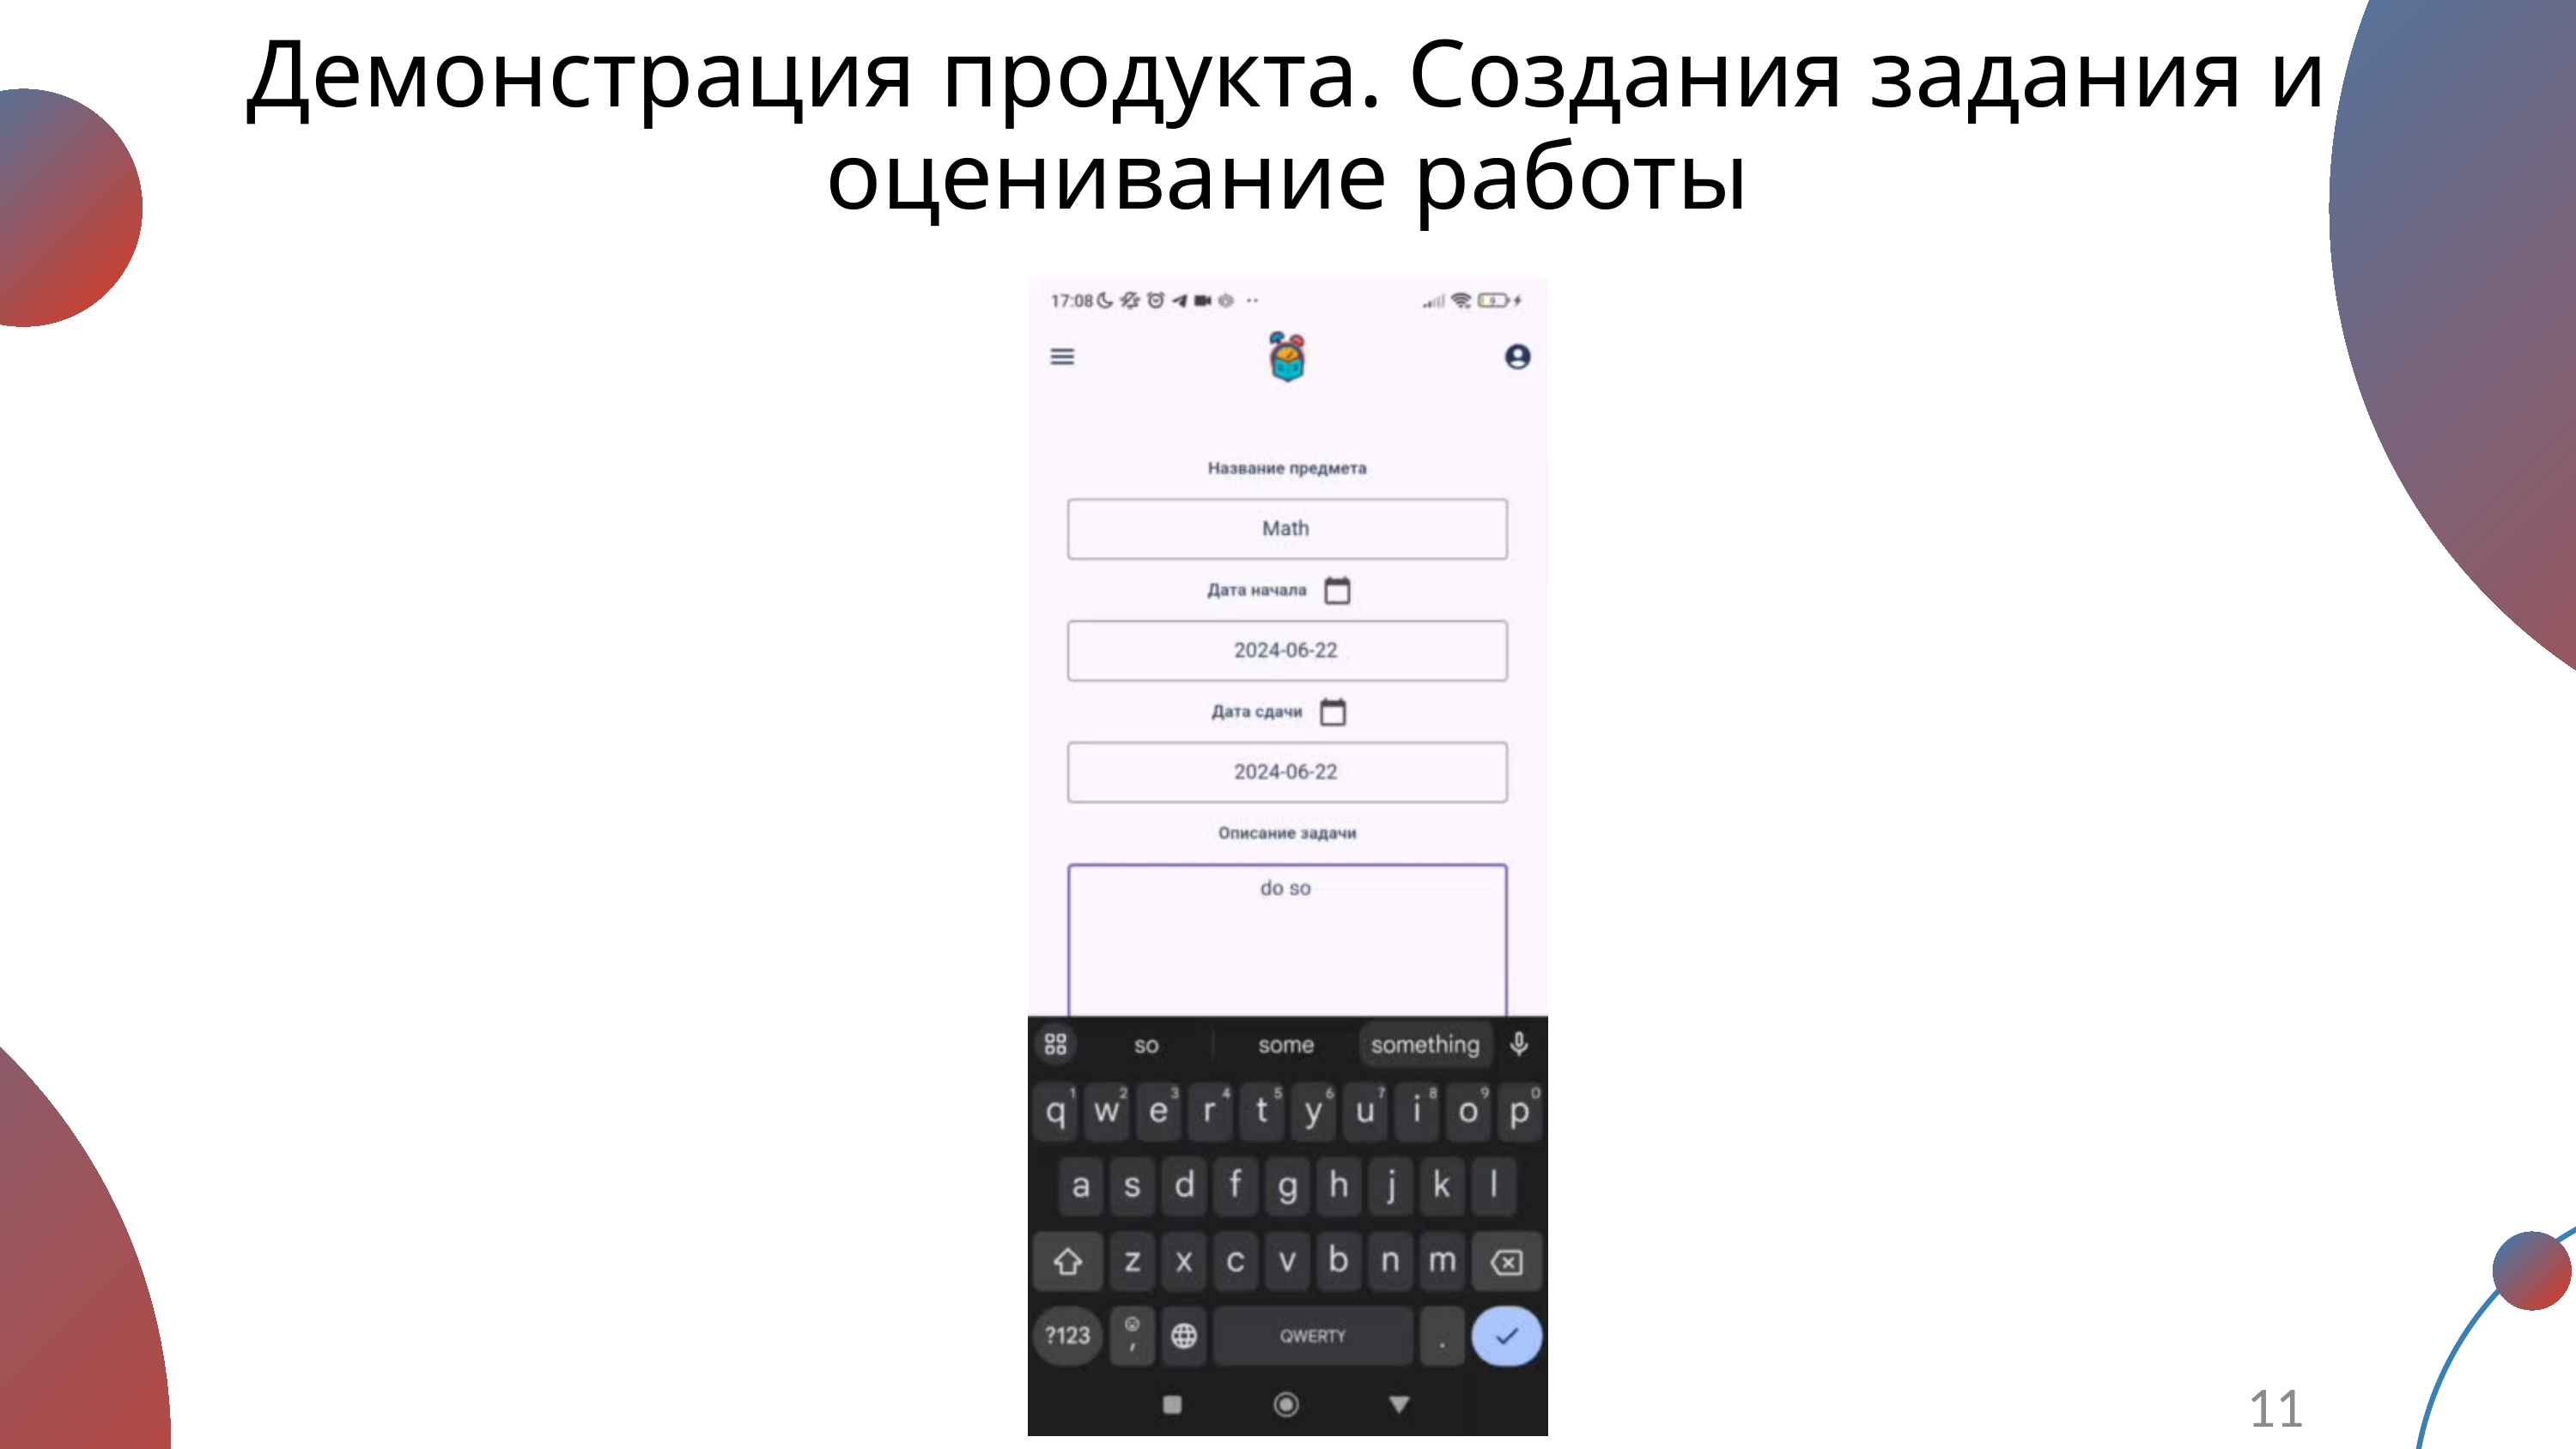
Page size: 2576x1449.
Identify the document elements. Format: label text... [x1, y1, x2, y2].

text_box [2413, 1187, 2576, 1449]
text_box Демонстрация продукта. Создания задания и оценивание работы [198, 22, 2324, 227]
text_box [0, 891, 172, 1449]
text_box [0, 88, 143, 327]
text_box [2329, 0, 2576, 765]
slide_number 11 [2125, 1379, 2409, 1431]
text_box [1027, 277, 1549, 1437]
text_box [2493, 1231, 2572, 1311]
